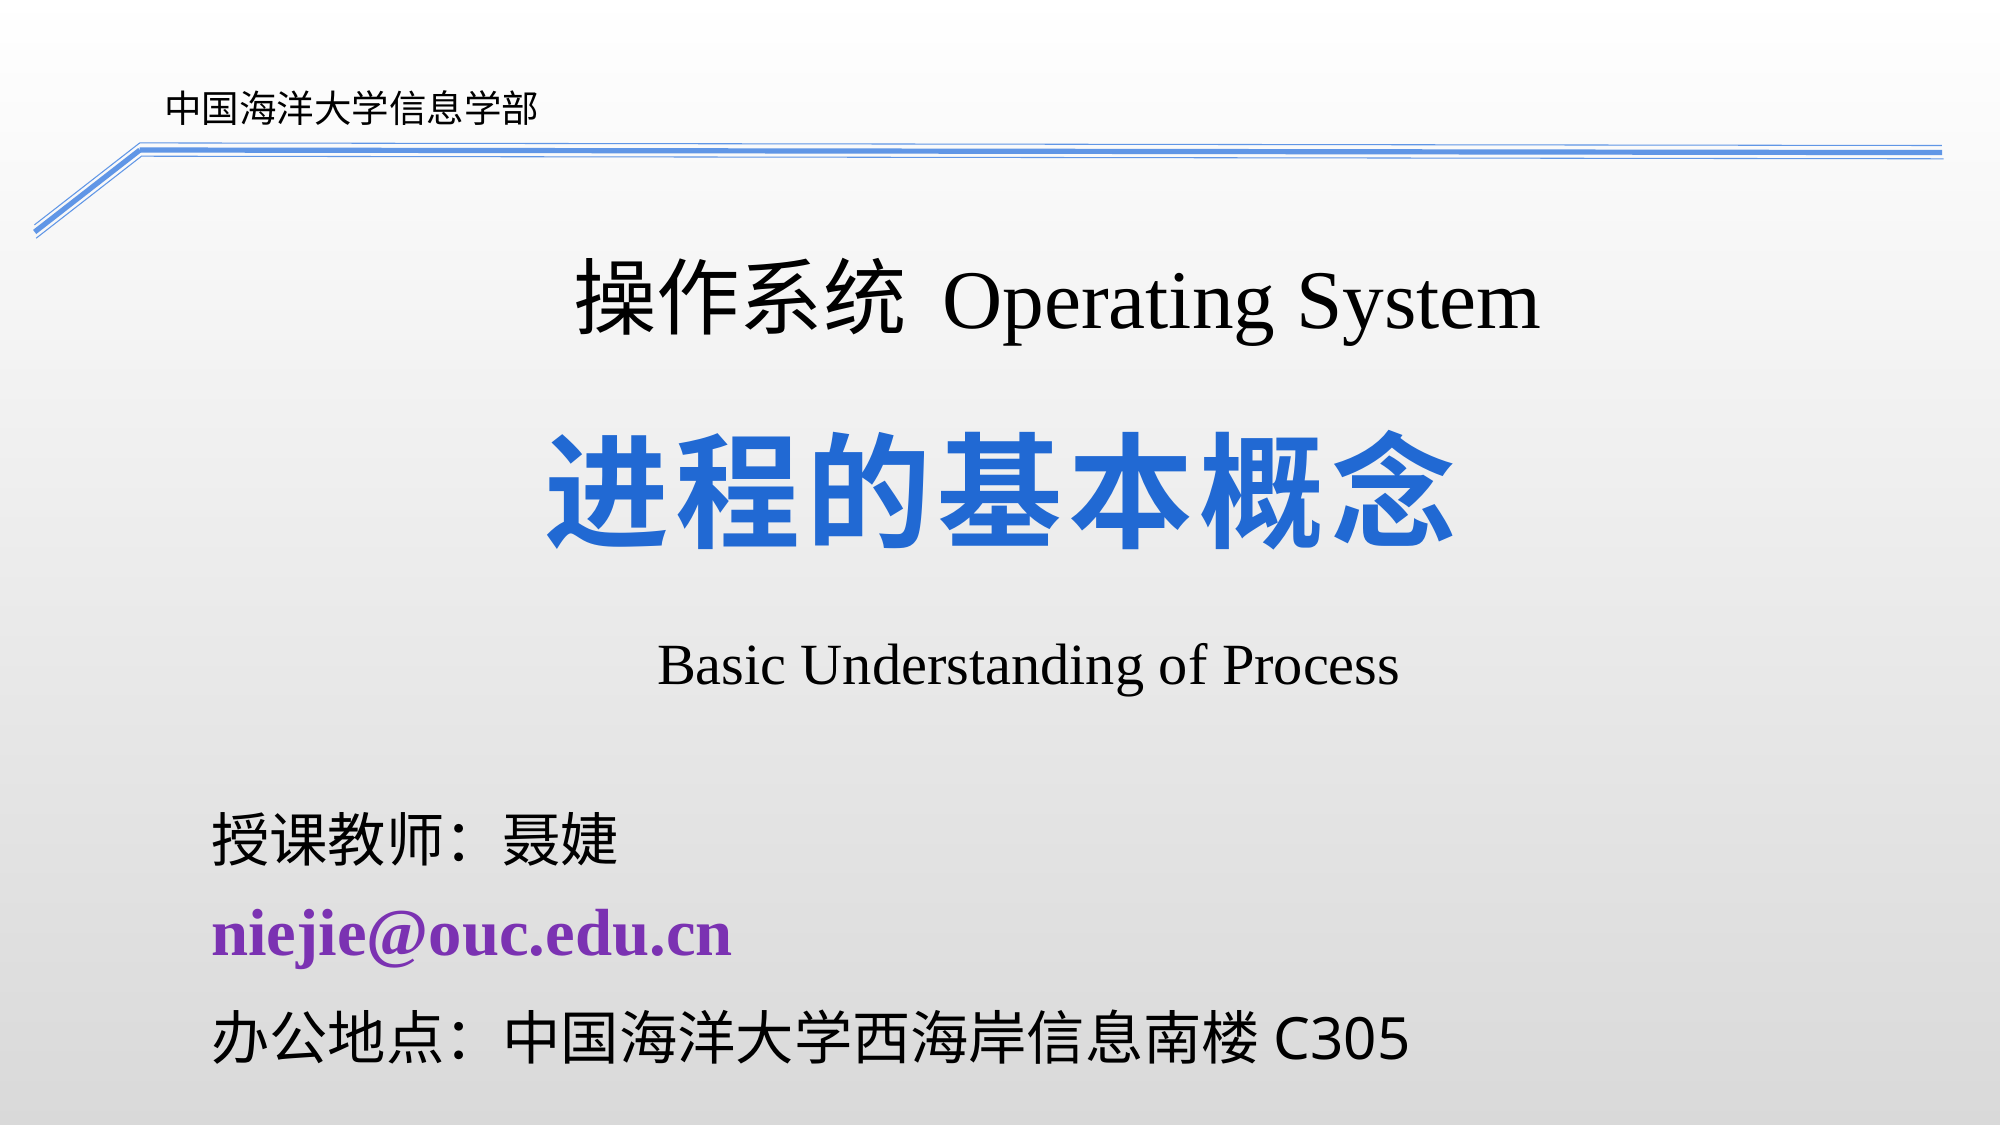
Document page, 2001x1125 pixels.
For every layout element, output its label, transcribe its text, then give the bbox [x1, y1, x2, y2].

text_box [34, 149, 1942, 232]
text_box niejie@ouc.edu.cn [196, 881, 885, 977]
text_box Basic Understanding of Process [353, 618, 1705, 704]
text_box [36, 156, 1944, 239]
text_box 中国海洋大学信息学部 [149, 77, 822, 138]
title 进程的基本概念 [196, 239, 1805, 572]
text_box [34, 142, 1942, 149]
text_box 操作系统 Operating System [558, 239, 1643, 353]
text_box 办公地点：中国海洋大学西海岸信息南楼C305 [196, 993, 1572, 1124]
text_box 授课教师：聂婕 [196, 795, 645, 926]
